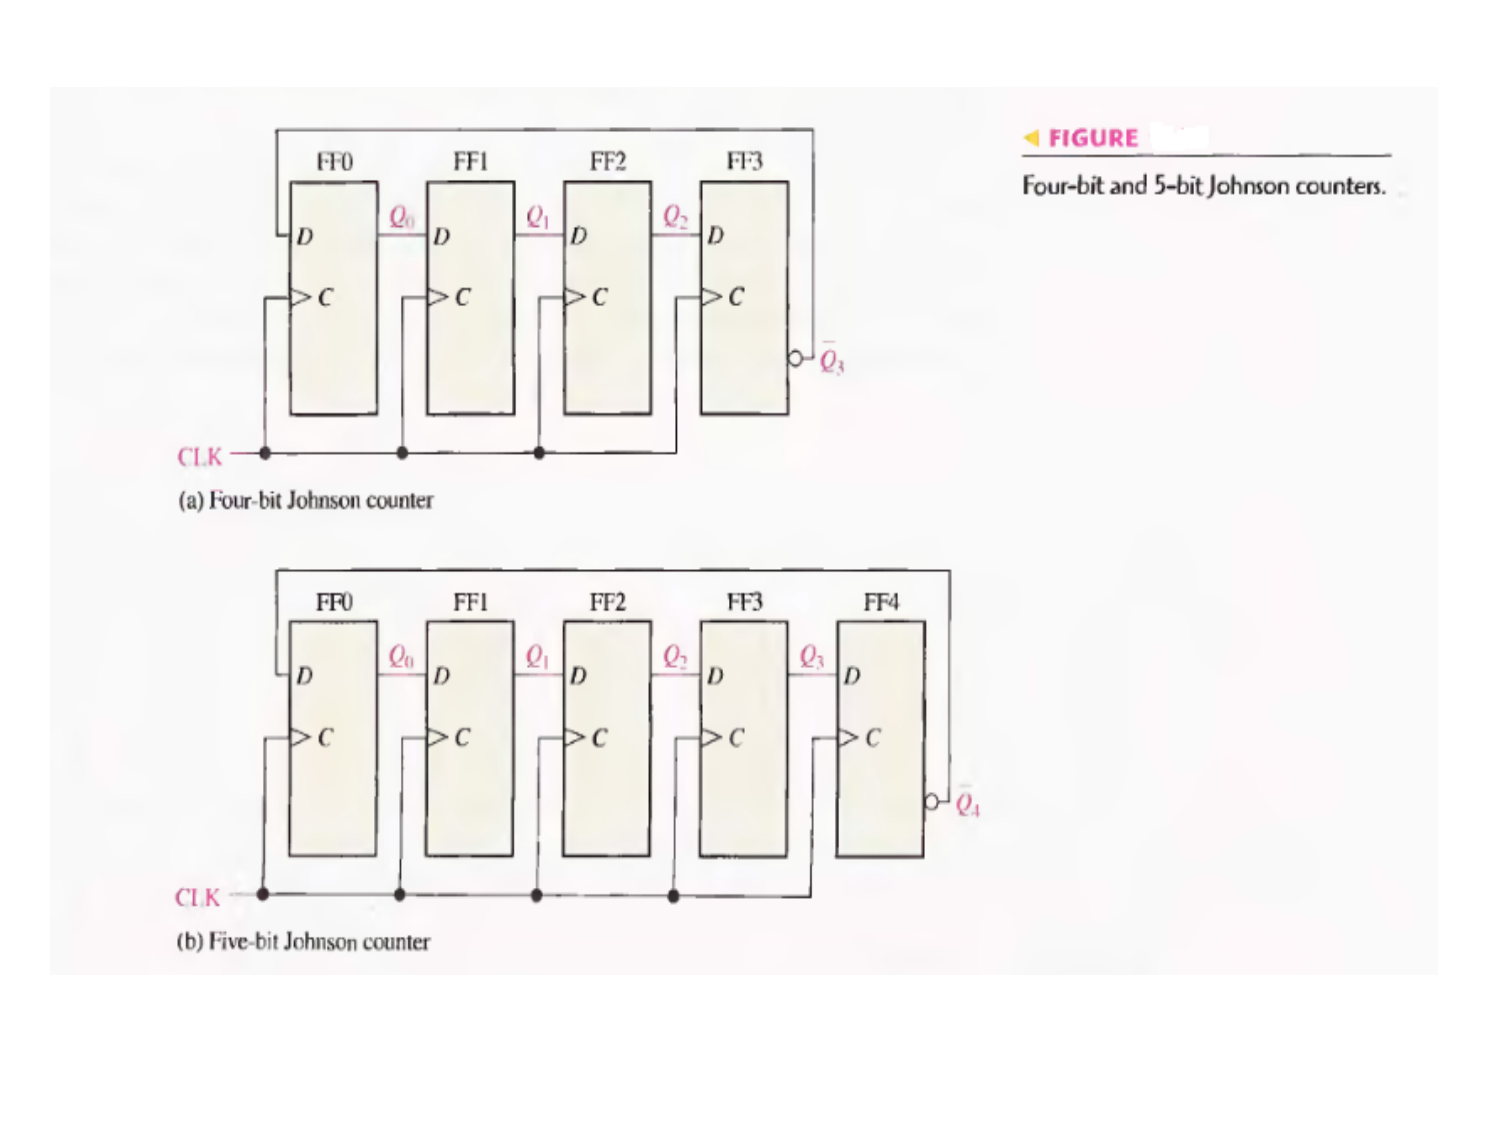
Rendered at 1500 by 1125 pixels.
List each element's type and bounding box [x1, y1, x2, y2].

picture [49, 87, 1438, 976]
